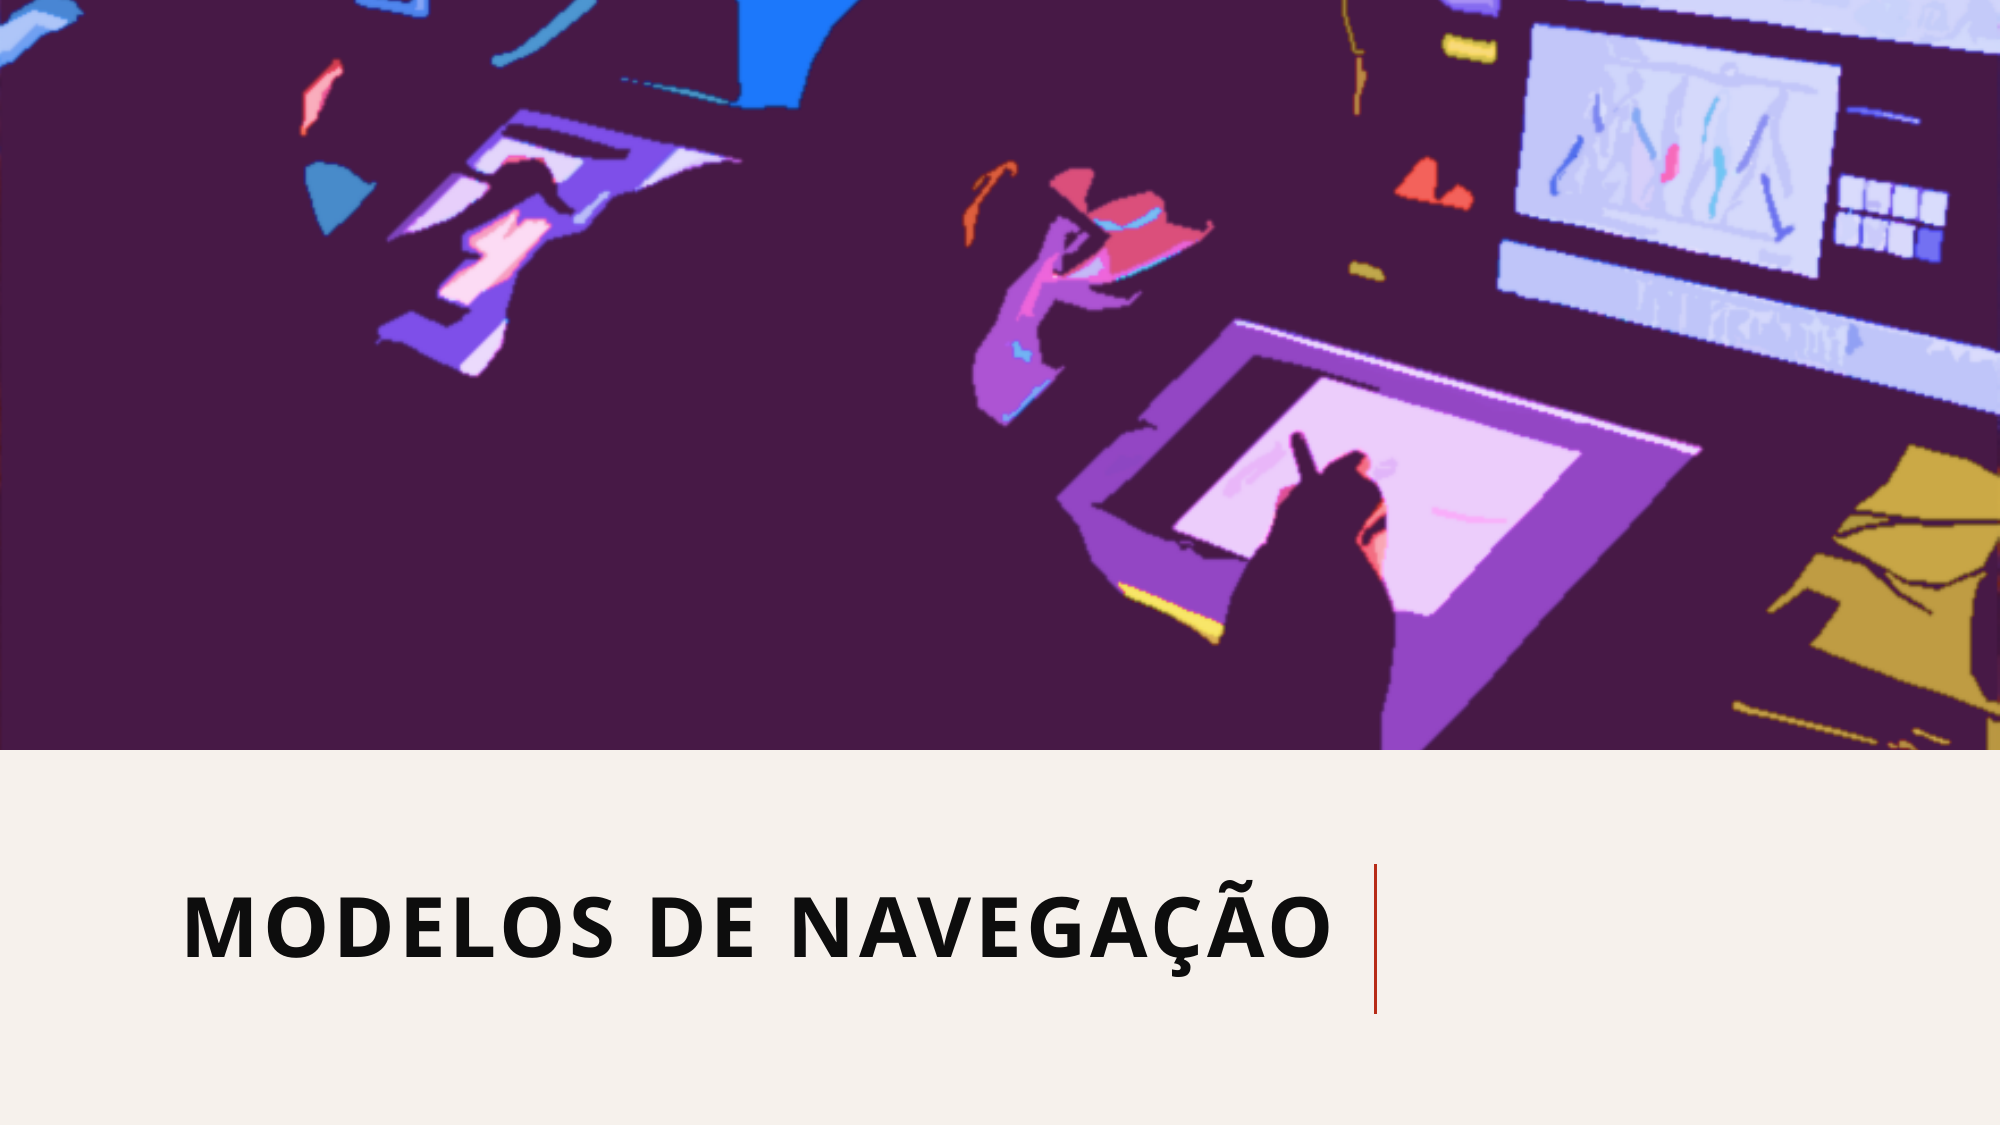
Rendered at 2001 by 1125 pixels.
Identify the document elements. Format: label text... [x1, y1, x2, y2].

title Modelos de Navegação [75, 813, 1350, 1054]
picture [0, 0, 2000, 750]
